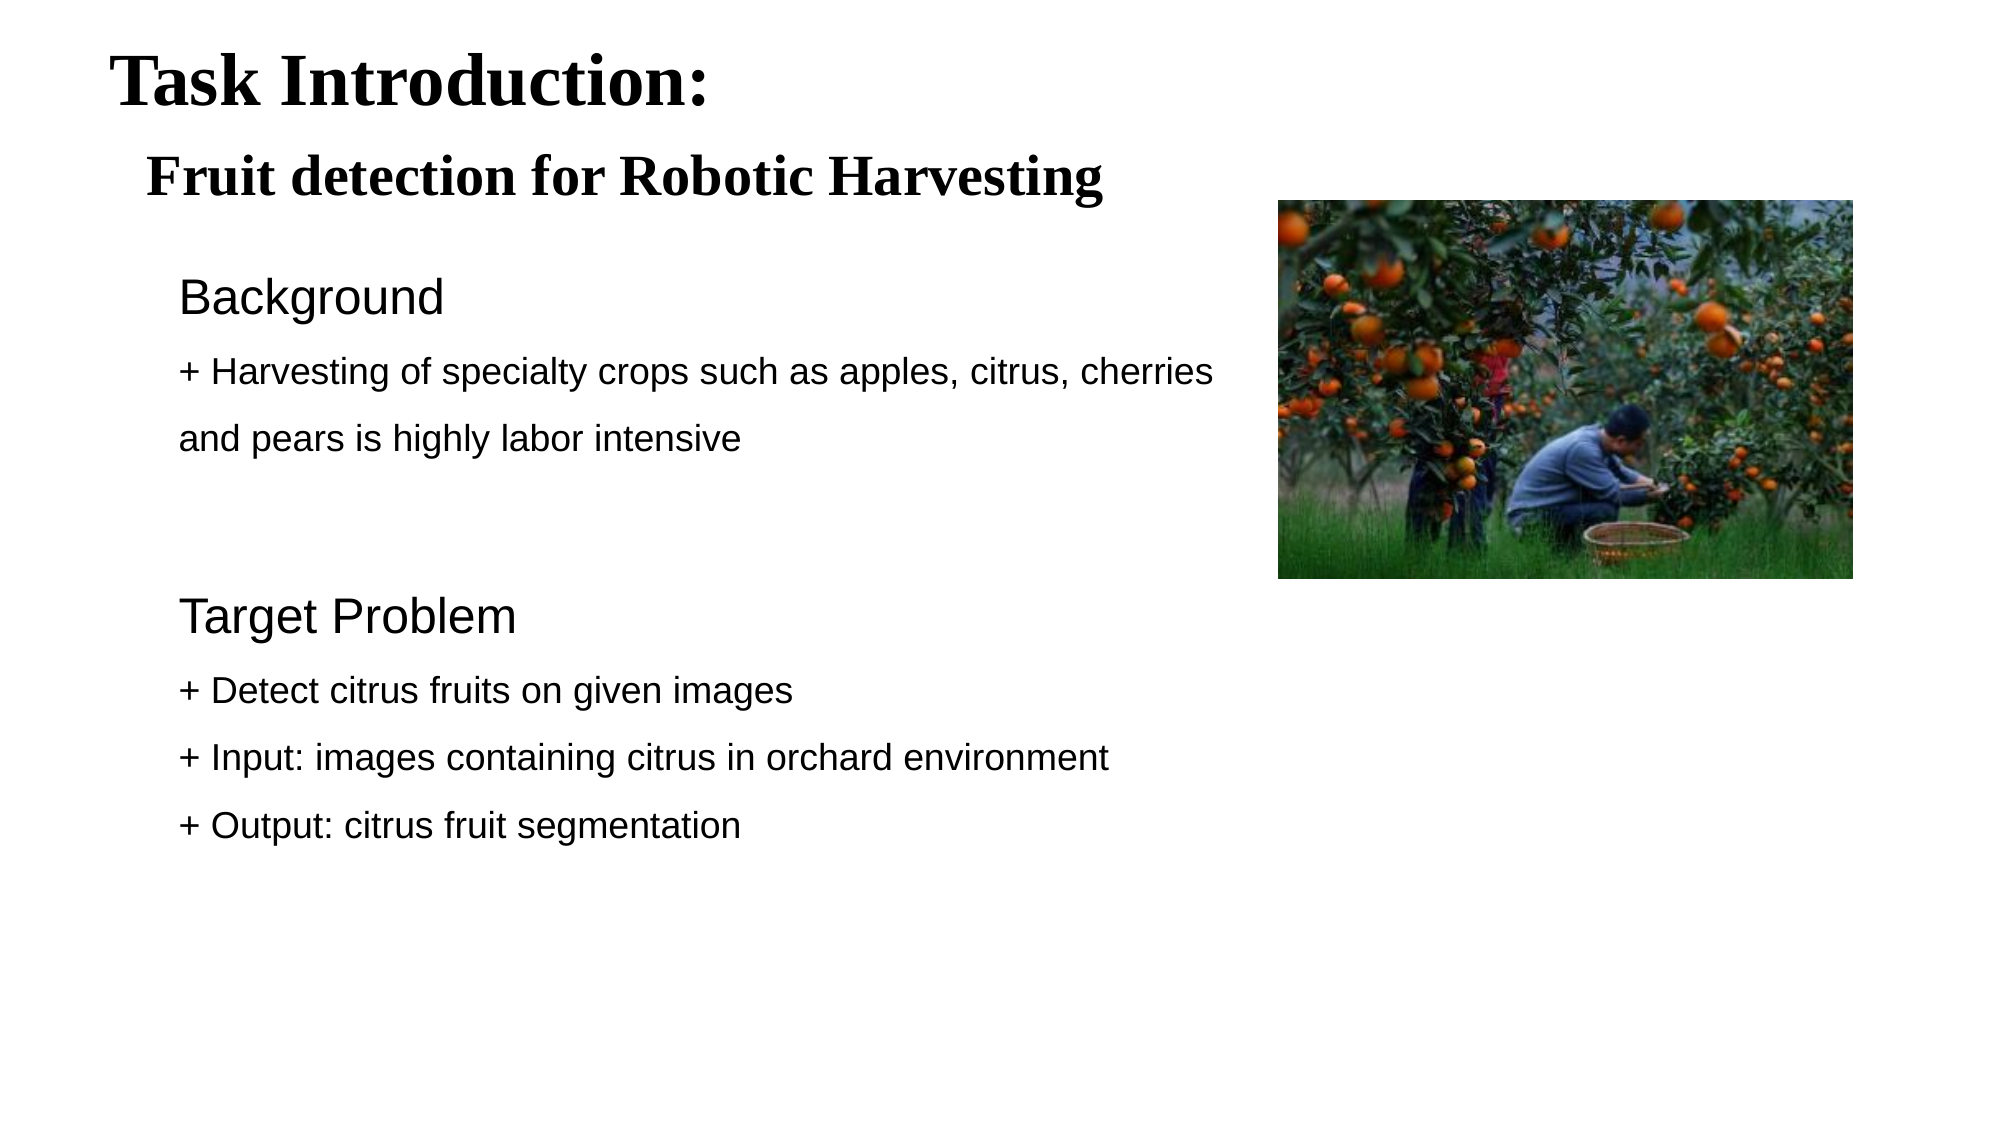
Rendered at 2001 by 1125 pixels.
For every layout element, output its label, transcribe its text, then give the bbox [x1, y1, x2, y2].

text_box Target Problem + Detect citrus fruits on given images + Input: images containing citrus in orchard environment + Output: citrus fruit segmentation [163, 545, 1152, 853]
text_box Background + Harvesting of specialty crops such as apples, citrus, cherries and pears is highly labor intensive [163, 226, 1230, 467]
picture [1278, 200, 1853, 579]
text_box Task Introduction: Fruit detection for Robotic Harvesting [94, 23, 1452, 218]
